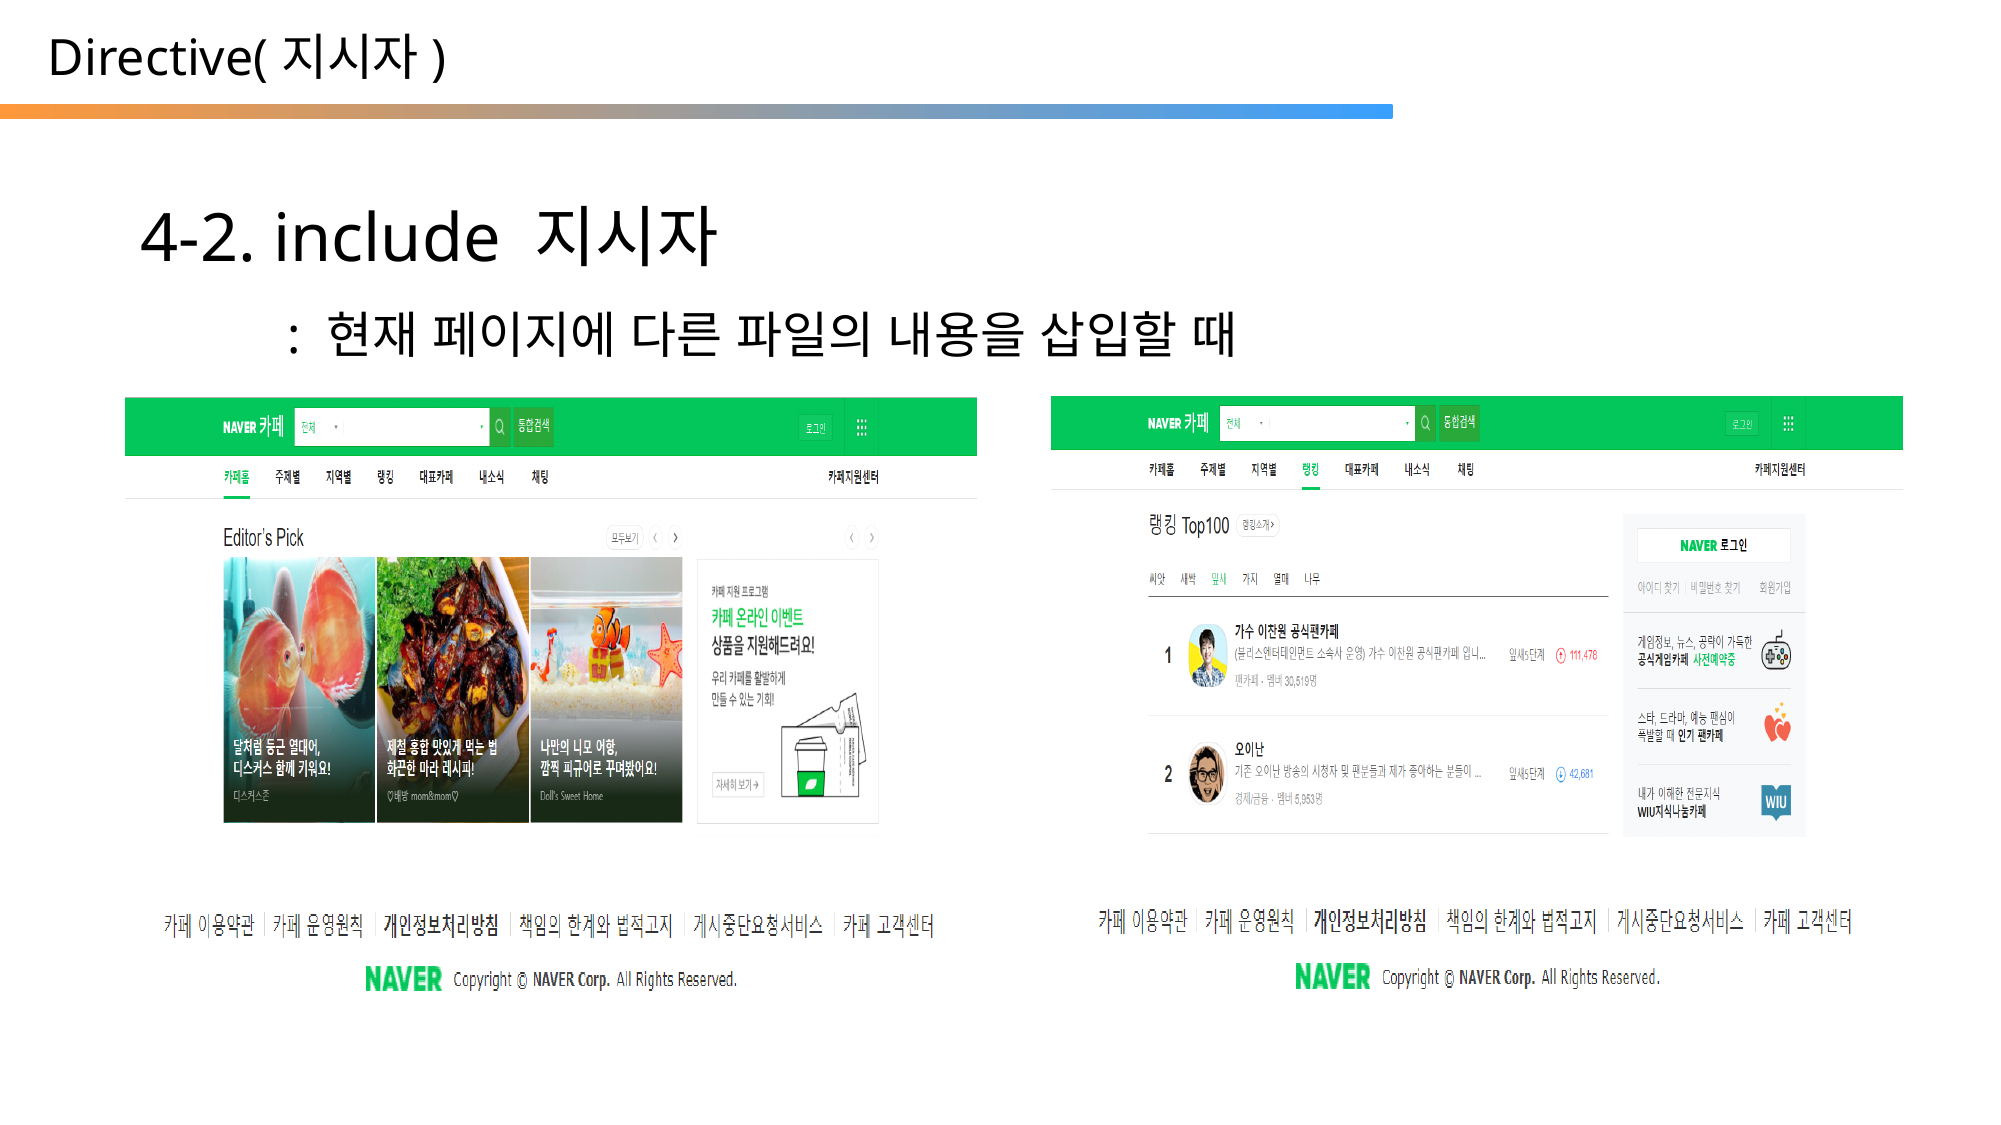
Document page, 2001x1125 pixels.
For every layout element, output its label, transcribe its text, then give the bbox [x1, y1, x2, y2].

picture [1051, 861, 1903, 1037]
text_box Directive(지시자) [33, 17, 609, 93]
text_box : 현재 페이지에 다른 파일의 내용을 삽입할 때 [273, 295, 1254, 371]
text_box 4-2. include 지시자 [125, 187, 833, 283]
text_box [0, 104, 1393, 119]
picture [1051, 396, 1903, 837]
picture [125, 861, 977, 1037]
picture [125, 396, 977, 837]
